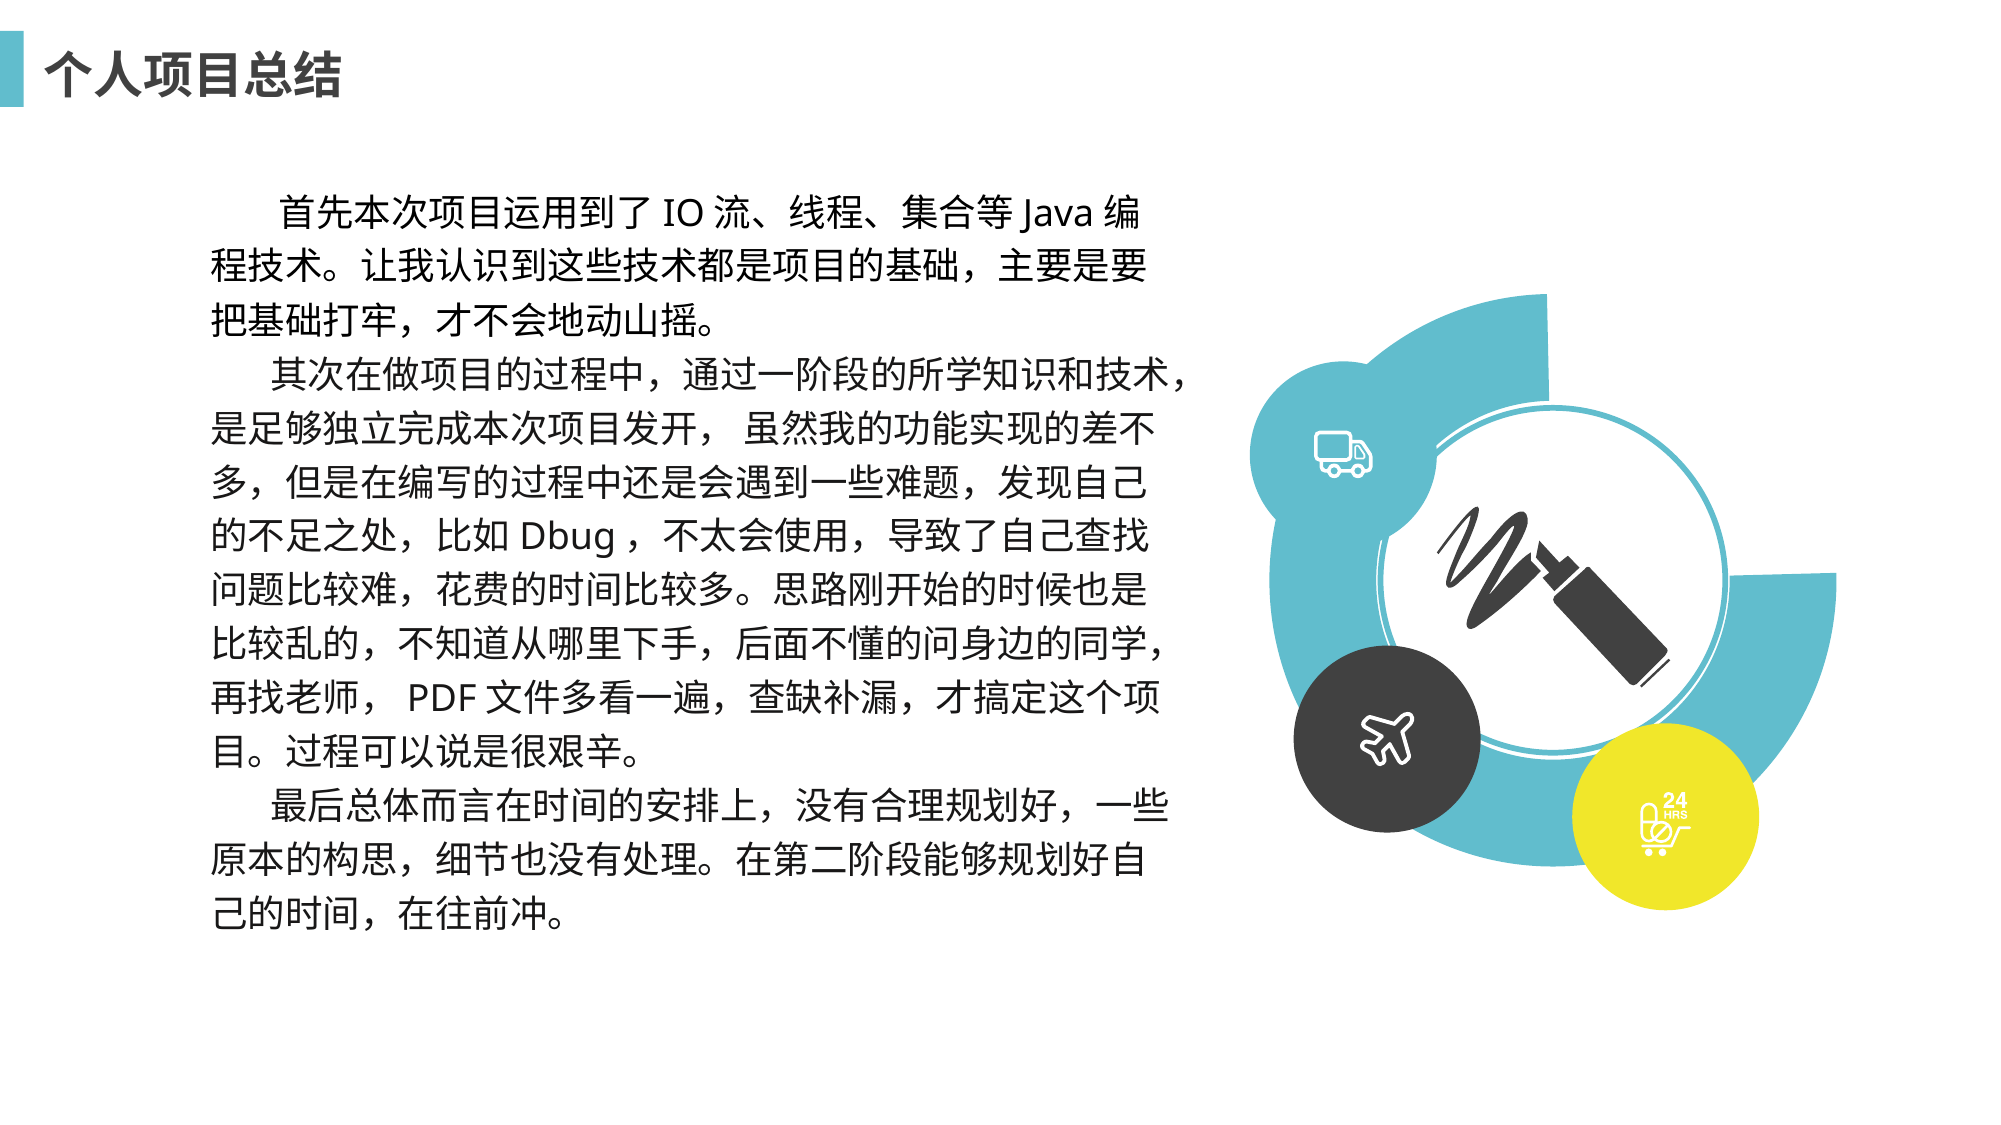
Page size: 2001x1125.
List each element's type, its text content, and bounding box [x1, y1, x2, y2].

text_box [1249, 398, 1269, 512]
text_box 首先本次项目运用到了IO流、线程、集合等Java编程技术。让我认识到这些技术都是项目的基础，主要是要把基础打牢，才不会地动山摇。 其次在做项目的过程中，通过一阶段的所学知识和技术，是足够独立完成本次项目发开， 虽然我的功能实现的差不多，但是在编写的过程中还是会遇到一些难题，发现自己的不足之处，比如Dbug，不太会使用，导致了自己查找问题比较难，花费的时间比较多。思路刚开始的时候也是比较乱的，不知道从哪里下手，后面不懂的问身边的同学，再找老师，PDF文件多看一遍，查缺补漏，才搞定这个项目。过程可以说是很艰辛。 最后总体而言在时间的安排上，没有合理规划好，一些原本的构思，细节也没有处理。在第二阶段能够规划好自己的时间，在往前冲。 [195, 172, 1187, 994]
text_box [1269, 293, 1837, 867]
text_box [0, 30, 24, 107]
text_box 个人项目总结 [28, 36, 462, 111]
text_box [1586, 867, 1745, 911]
